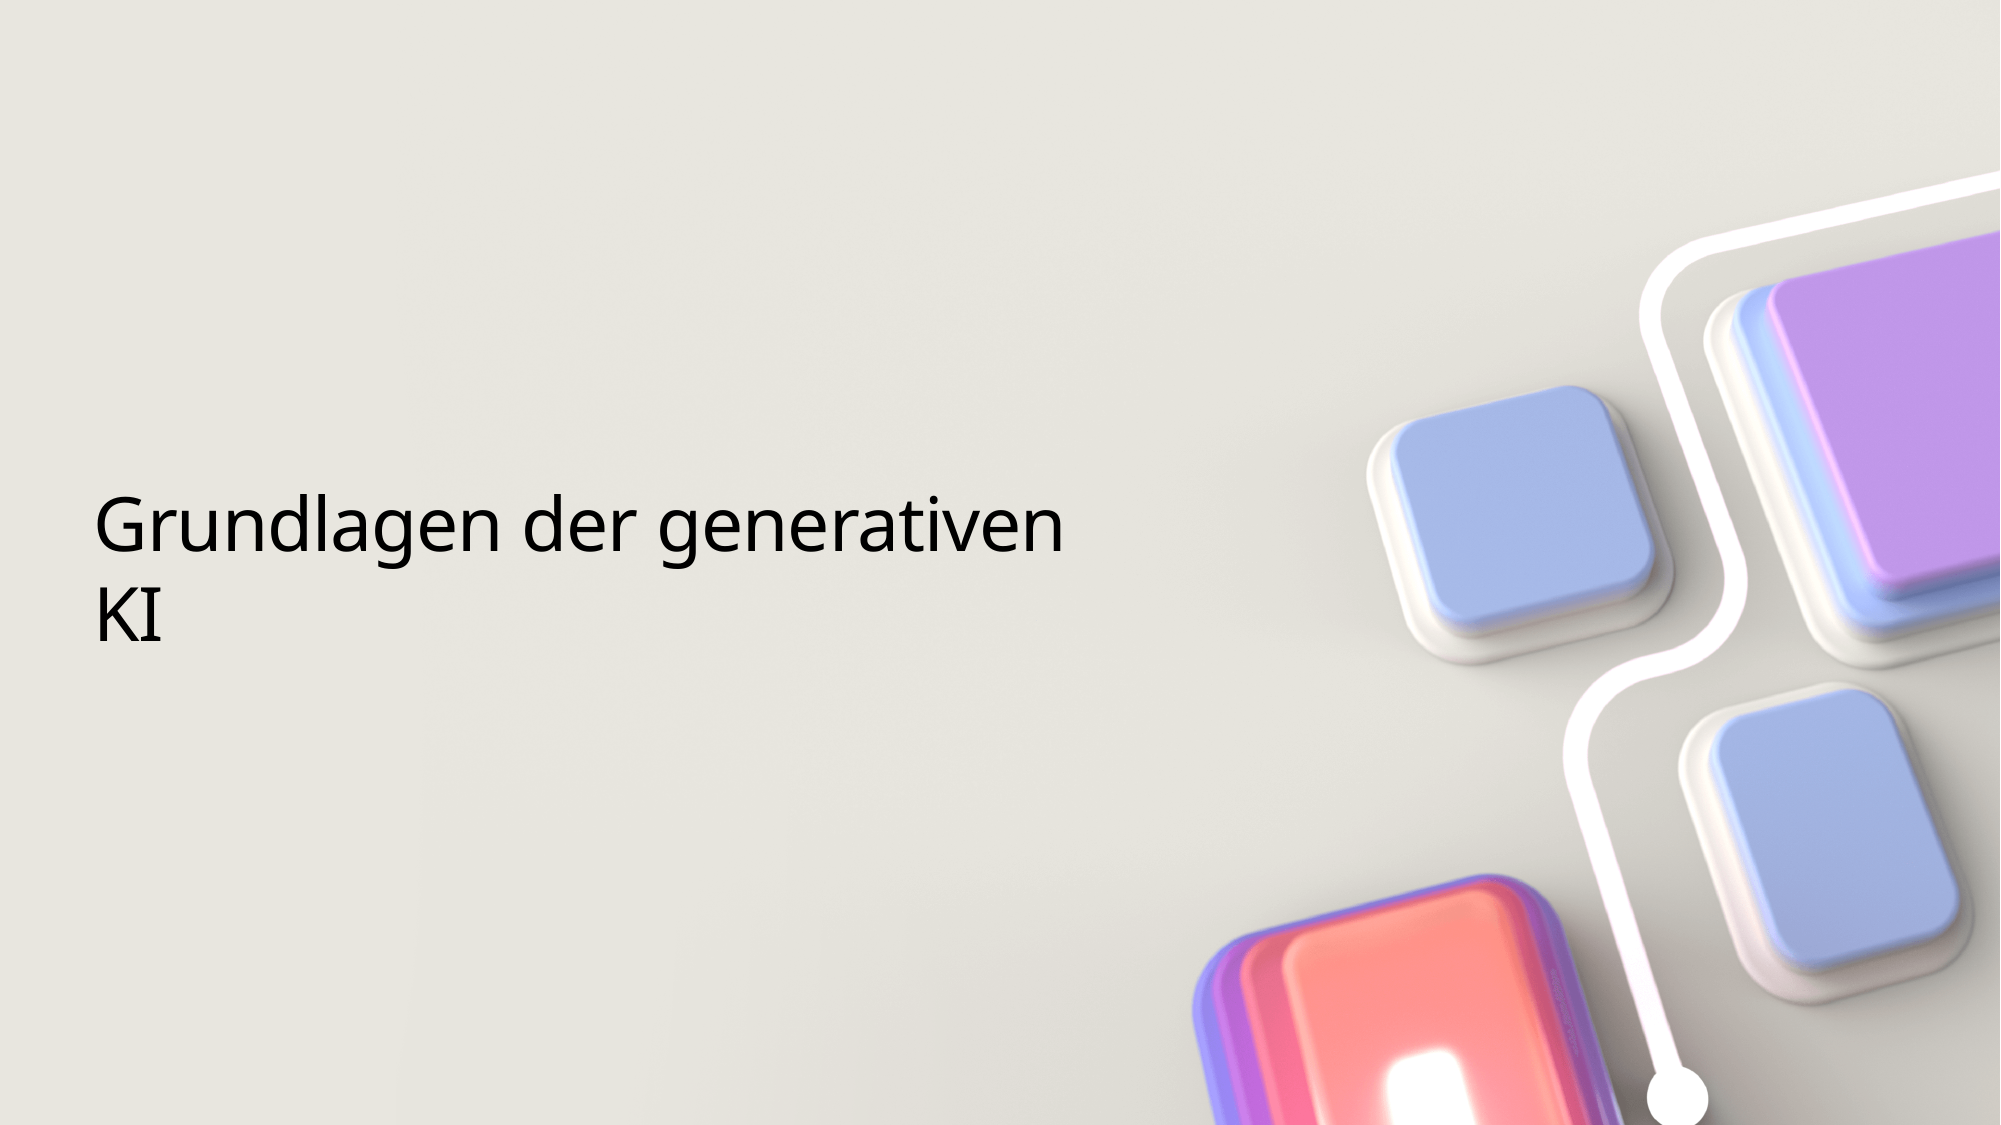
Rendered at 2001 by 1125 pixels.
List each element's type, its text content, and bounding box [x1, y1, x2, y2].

picture [396, 0, 2000, 1125]
title Grundlagen der generativen KI [93, 476, 1135, 657]
